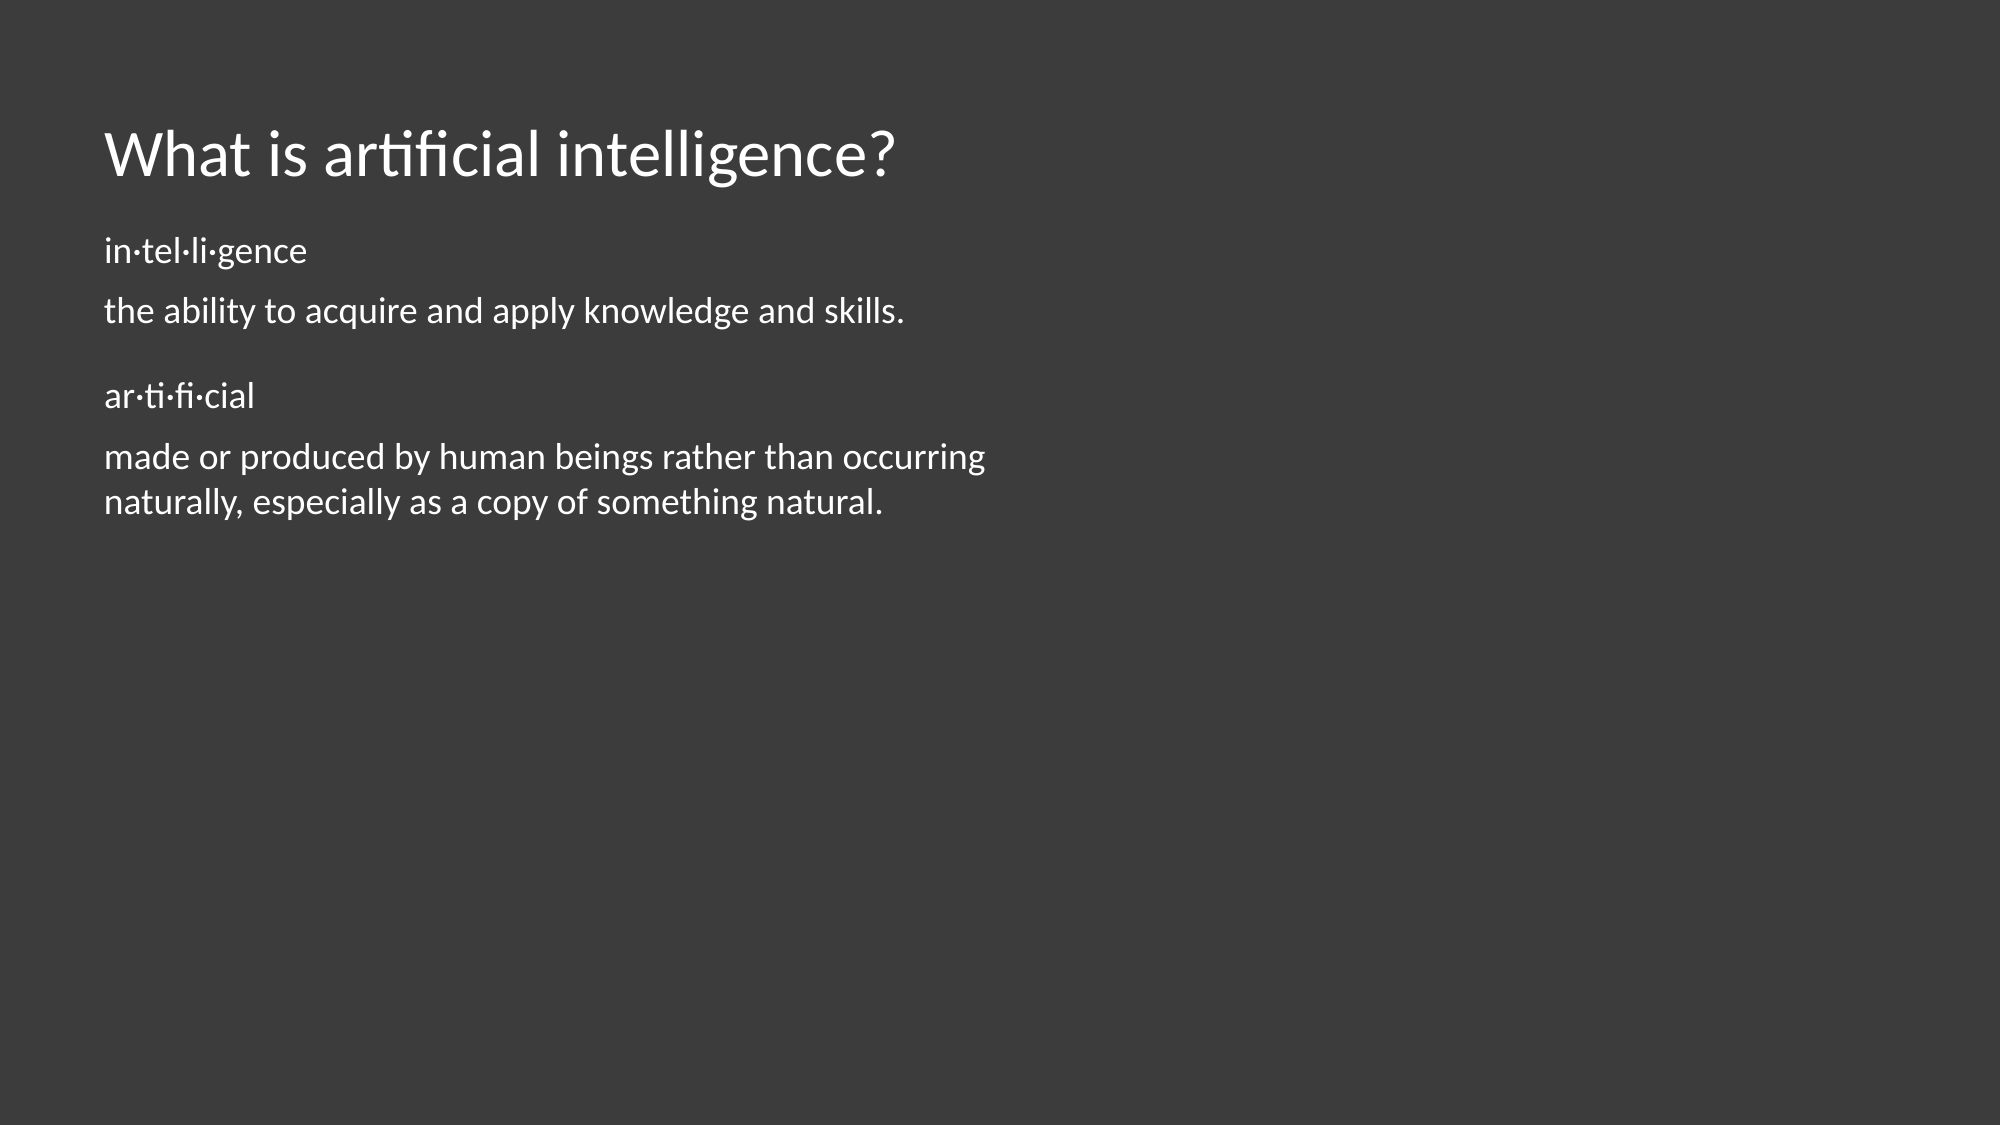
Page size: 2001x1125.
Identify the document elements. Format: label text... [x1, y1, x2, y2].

text_box made or produced by human beings rather than occurring naturally, especially as a copy of something natural. [89, 424, 1090, 530]
text_box ar·ti·fi·cial [89, 364, 561, 424]
text_box What is artificial intelligence? [89, 102, 1025, 197]
text_box the ability to acquire and apply knowledge and skills. [89, 279, 1090, 339]
text_box in·tel·li·gence [89, 218, 513, 279]
